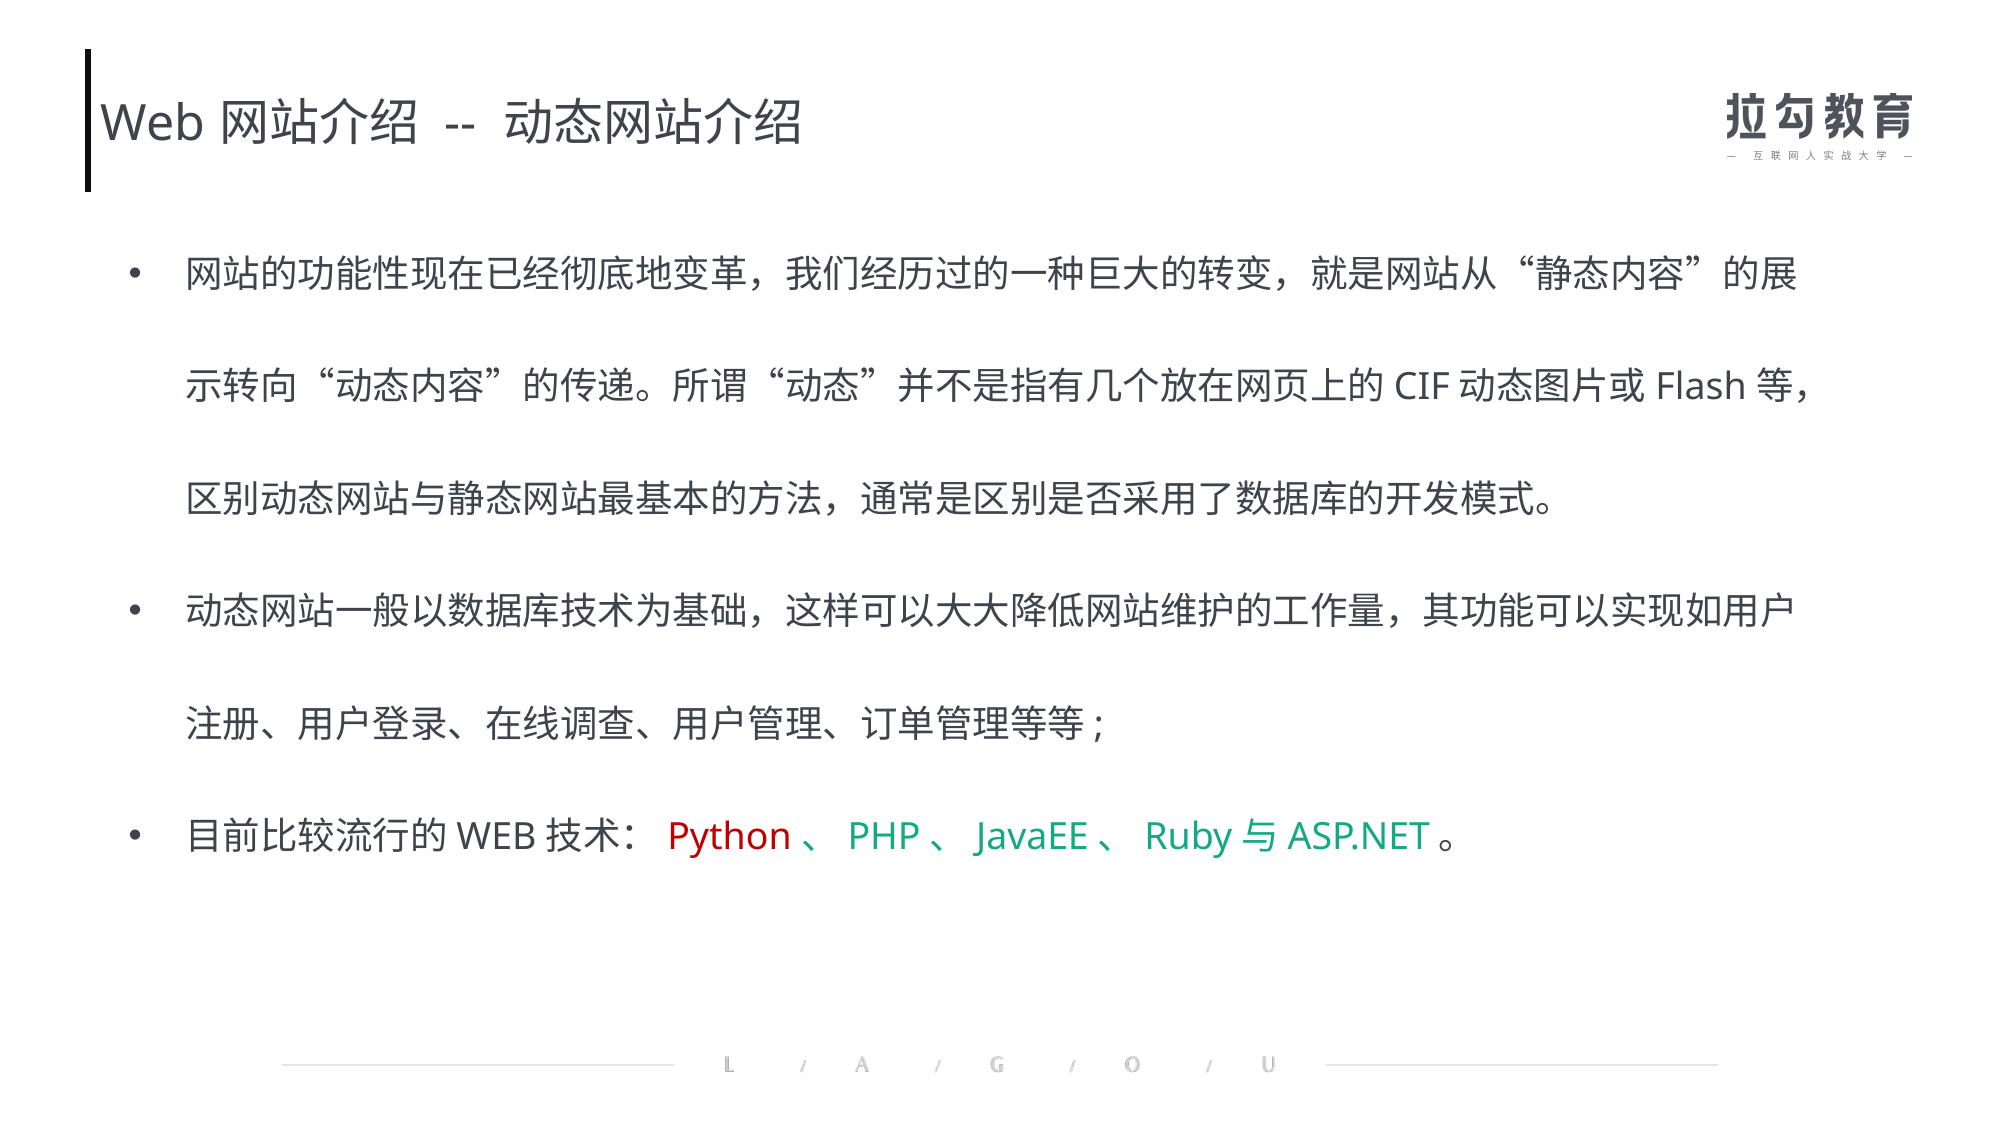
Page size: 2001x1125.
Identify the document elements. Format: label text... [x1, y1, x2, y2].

text_box 网站的功能性现在已经彻底地变革，我们经历过的一种巨大的转变，就是网站从“静态内容”的展示转向“动态内容”的传递。所谓“动态”并不是指有几个放在网页上的CIF动态图片或Flash等，区别动态网站与静态网站最基本的方法，通常是区别是否采用了数据库的开发模式。 动态网站一般以数据库技术为基础，这样可以大大降低网站维护的工作量，其功能可以实现如用户注册、用户登录、在线调查、用户管理、订单管理等等; 目前比较流行的WEB技术：Python、PHP、JavaEE、Ruby与ASP.NET。 [114, 174, 1834, 865]
picture [282, 1046, 1718, 1084]
text_box Web网站介绍 -- 动态网站介绍 [92, 79, 1377, 179]
picture [1727, 93, 1912, 160]
